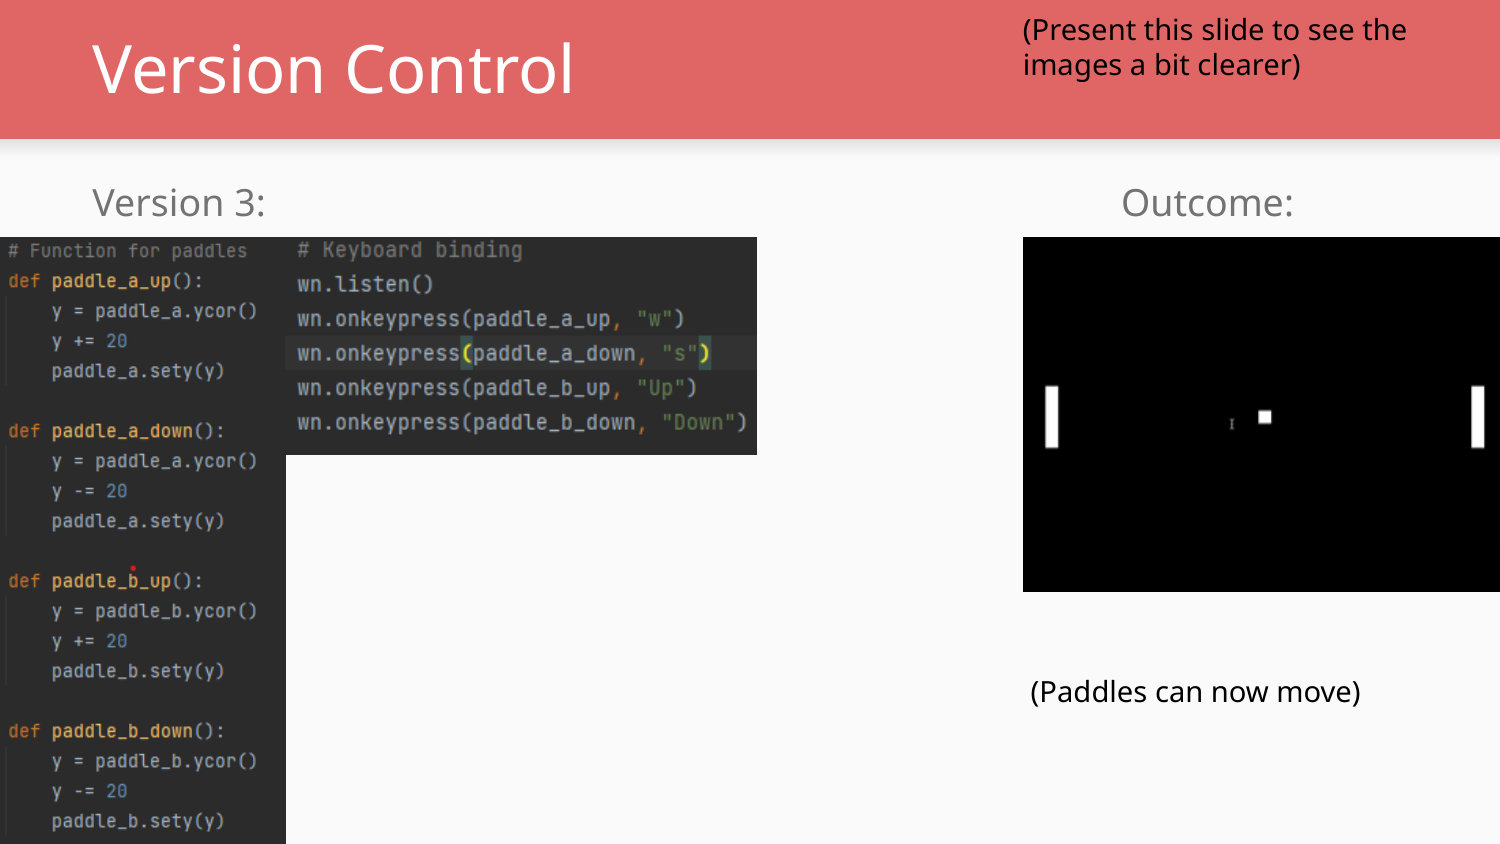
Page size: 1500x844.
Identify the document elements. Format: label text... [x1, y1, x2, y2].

picture [0, 237, 757, 844]
picture [1022, 237, 1500, 592]
title Version Control [77, 0, 1427, 123]
list Version 3: Outcome: [77, 156, 1427, 760]
text_box (Paddles can now move) [1015, 658, 1500, 724]
text_box (Present this slide to see the images a bit clearer) [1007, 0, 1500, 96]
